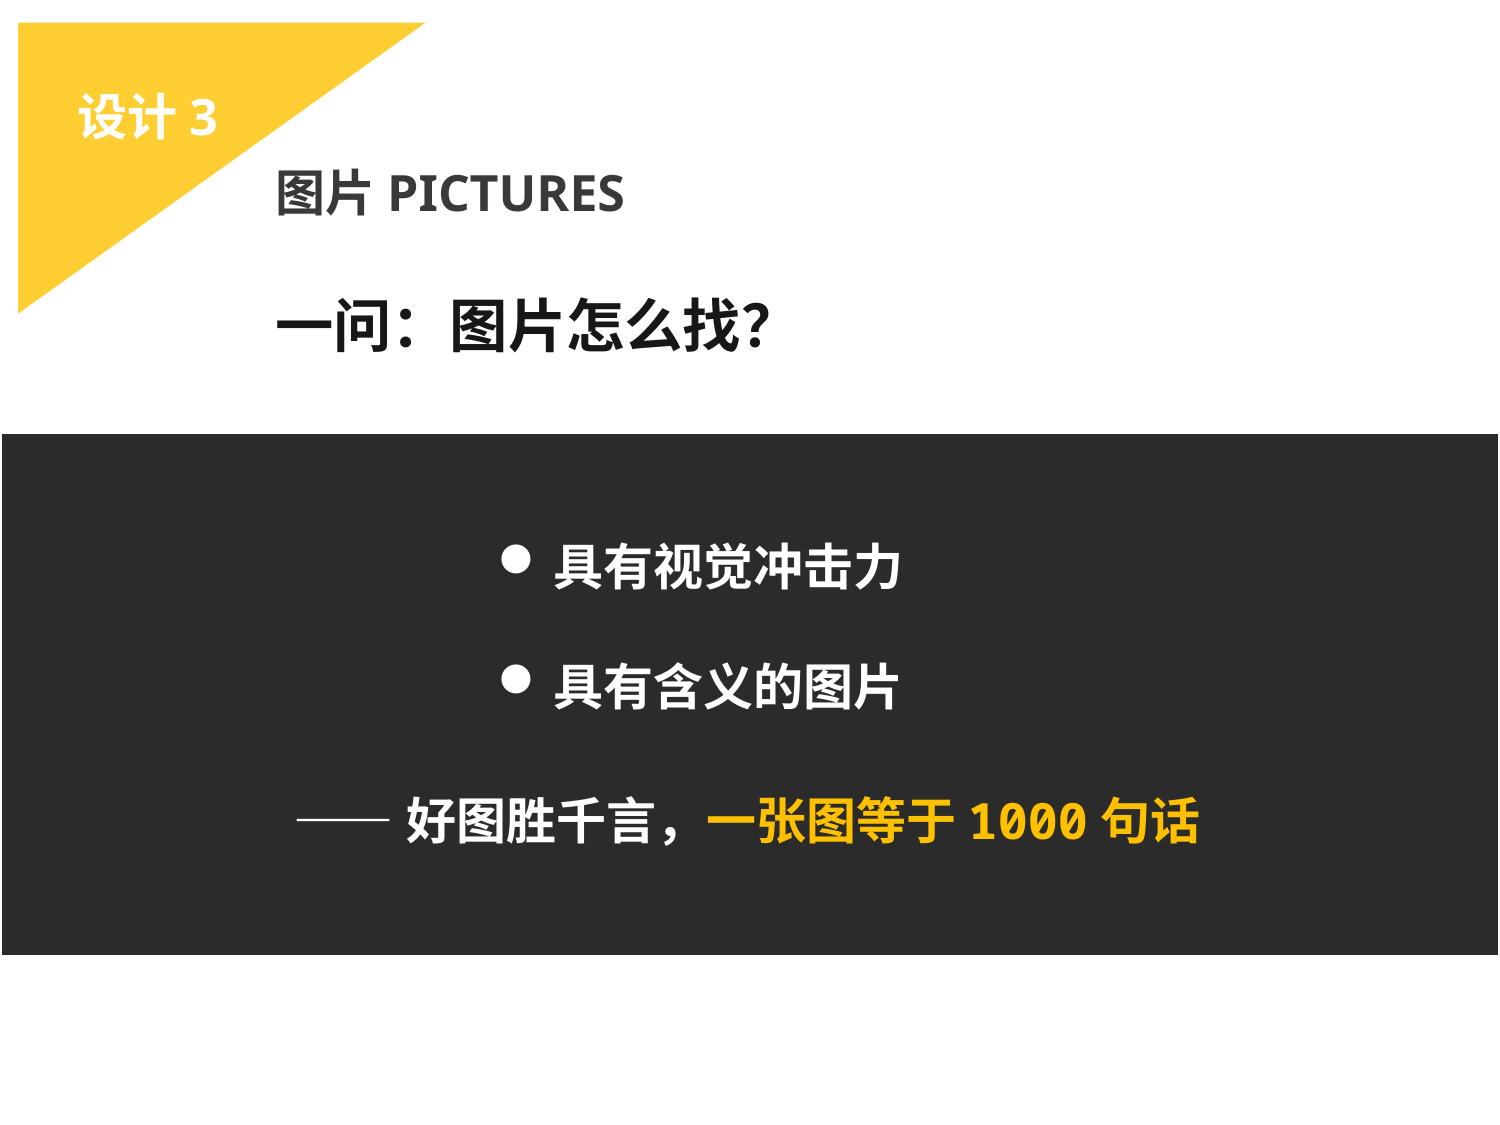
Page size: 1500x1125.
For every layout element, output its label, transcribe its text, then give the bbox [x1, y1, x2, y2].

text_box ——好图胜千言，一张图等于1000句话 [279, 781, 1264, 917]
text_box 图片PICTURES [260, 153, 666, 229]
text_box [0, 431, 1500, 958]
text_box 具有视觉冲击力 具有含义的图片 [482, 527, 1061, 723]
text_box 一问：图片怎么找？ [260, 281, 880, 367]
text_box [15, 19, 436, 320]
text_box 设计3 [62, 78, 261, 153]
